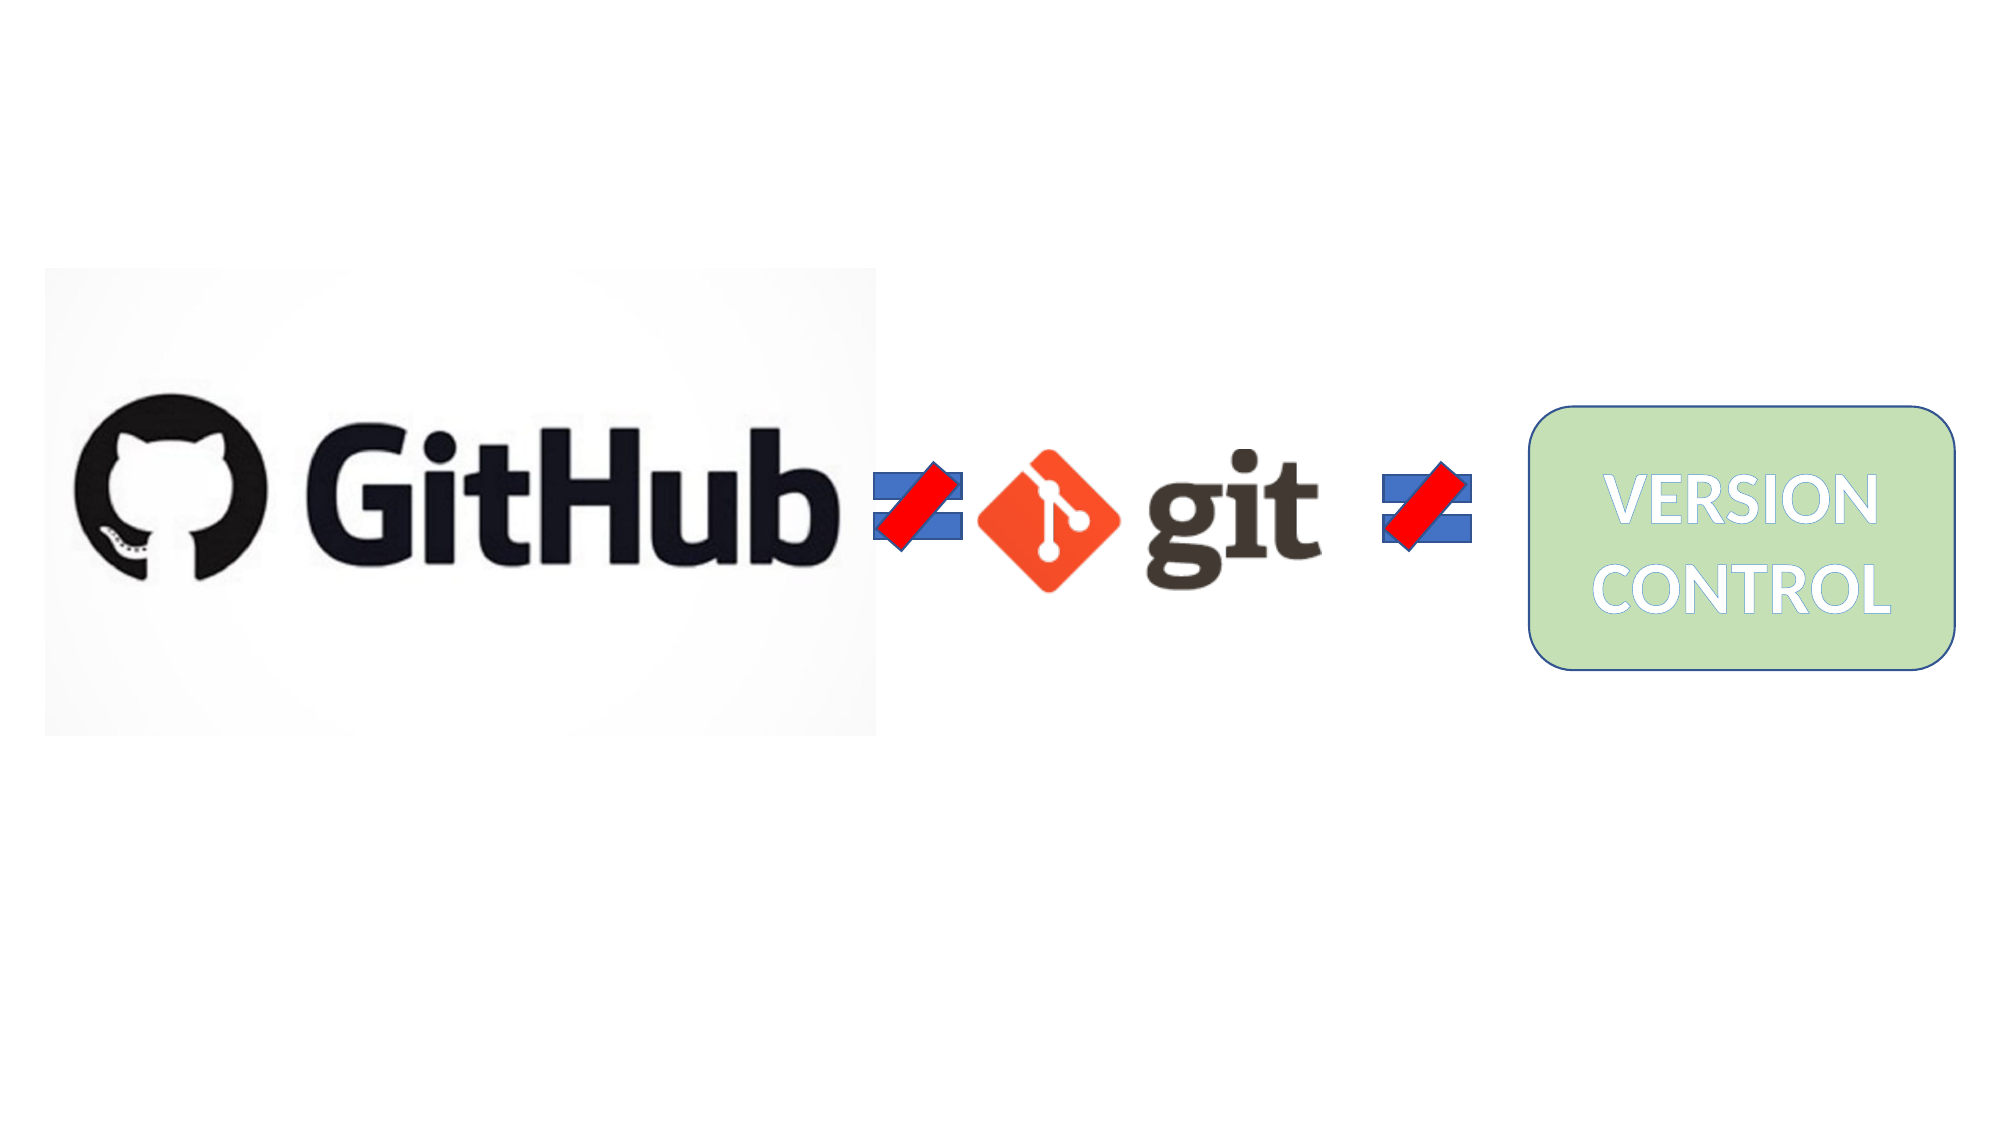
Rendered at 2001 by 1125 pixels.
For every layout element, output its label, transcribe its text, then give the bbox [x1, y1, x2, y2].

picture [45, 268, 876, 736]
text_box [876, 532, 886, 540]
text_box [1453, 474, 1472, 503]
text_box [914, 512, 963, 540]
text_box [876, 460, 961, 553]
text_box [1382, 530, 1397, 543]
text_box [1419, 514, 1472, 543]
text_box [876, 472, 922, 500]
text_box [1382, 514, 1393, 527]
picture [977, 449, 1322, 594]
text_box [1382, 474, 1428, 503]
text_box VERSION CONTROL [1527, 405, 1956, 672]
text_box [1381, 460, 1468, 553]
text_box [948, 472, 963, 500]
text_box [876, 512, 888, 525]
